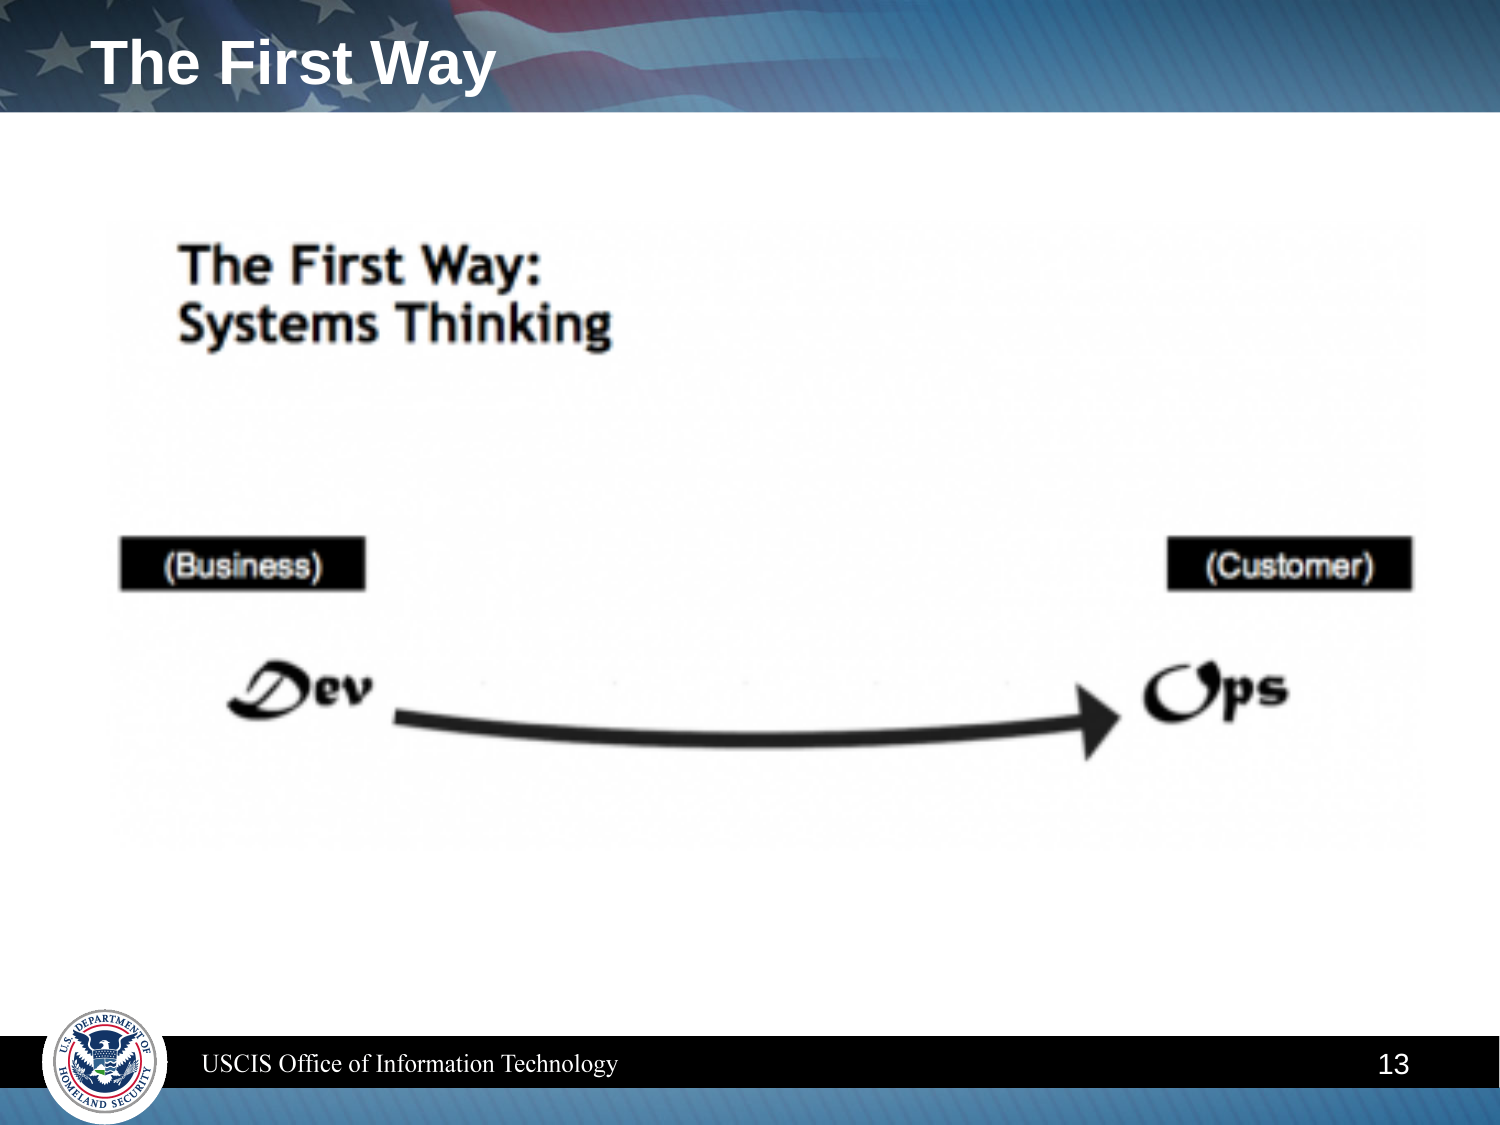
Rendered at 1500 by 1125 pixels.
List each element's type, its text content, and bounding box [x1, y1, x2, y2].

picture [0, 0, 1500, 112]
picture [105, 220, 1426, 851]
slide_number 13 [1074, 1037, 1425, 1090]
title The First Way [75, 0, 1425, 106]
picture [0, 999, 1500, 1125]
